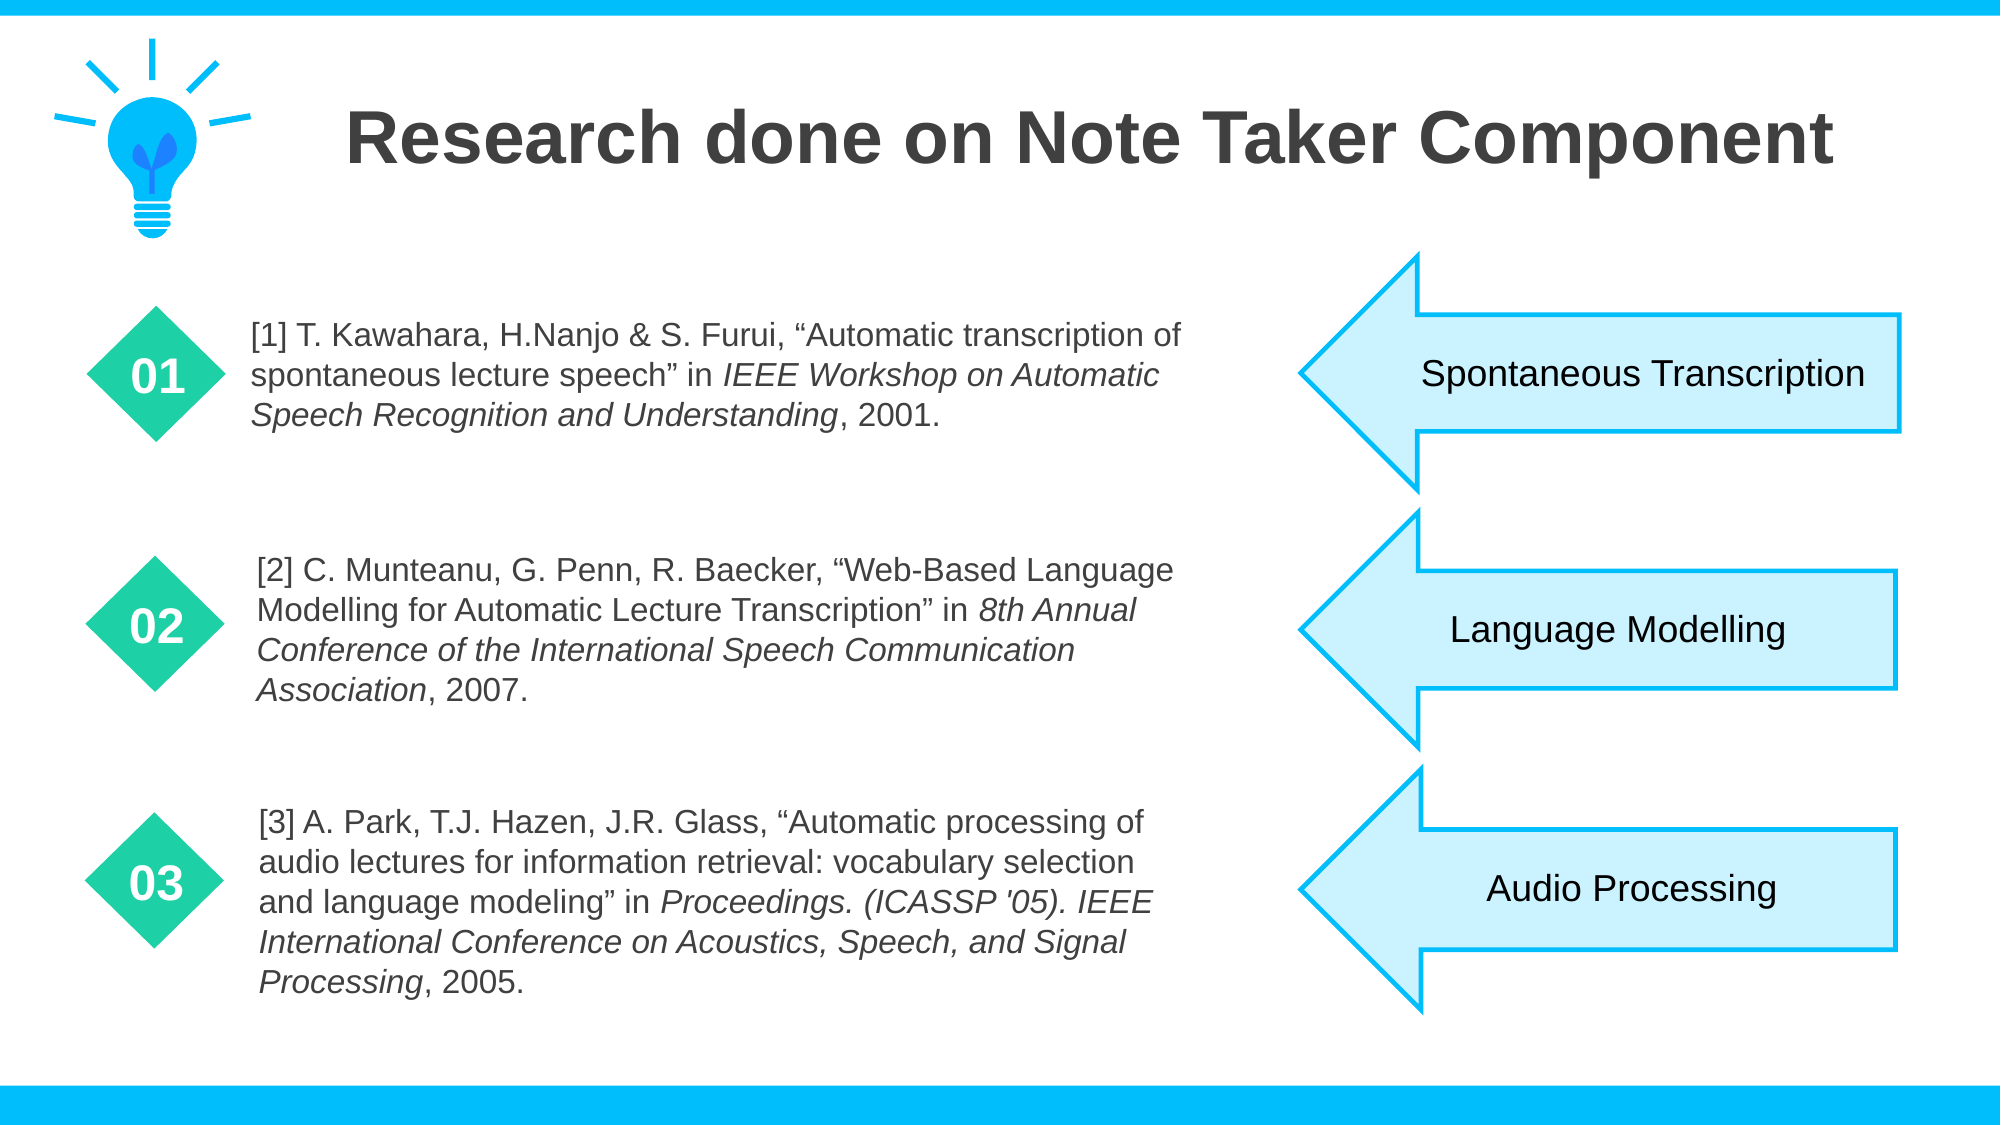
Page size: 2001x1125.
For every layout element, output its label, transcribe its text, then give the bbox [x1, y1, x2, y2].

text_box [54, 38, 251, 240]
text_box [1300, 256, 1900, 490]
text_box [1300, 769, 1959, 1010]
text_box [85, 540, 1220, 718]
text_box [1] T. Kawahara, H.Nanjo & S. Furui, “Automatic transcription of spontaneous lecture speech” in IEEE Workshop on Automatic Speech Recognition and Understanding, 2001. [235, 305, 1203, 441]
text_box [84, 792, 1177, 1010]
list Research done on Note Taker Component [330, 81, 1860, 197]
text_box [1300, 512, 1922, 748]
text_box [86, 305, 226, 443]
